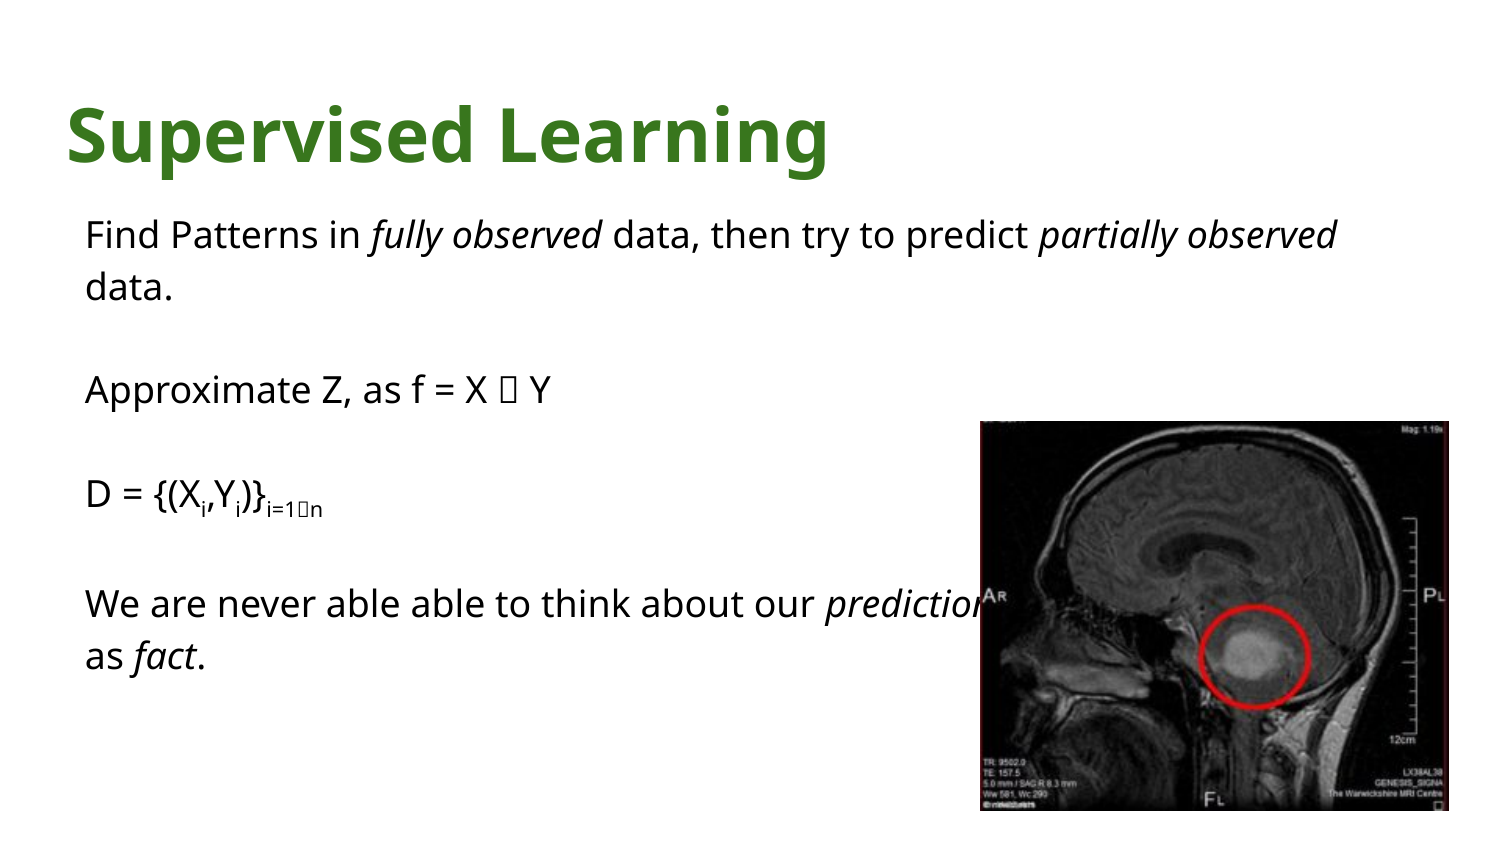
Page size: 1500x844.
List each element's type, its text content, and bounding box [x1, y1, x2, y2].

title Supervised Learning [51, 72, 1449, 167]
picture [979, 421, 1450, 812]
list Find Patterns in fully observed data, then try to predict partially observed data. Approximate Z, as f = X  Y D = {(Xi,Yi)}i=1n We are never able able to think about our predictions as fact. [51, 189, 1449, 750]
